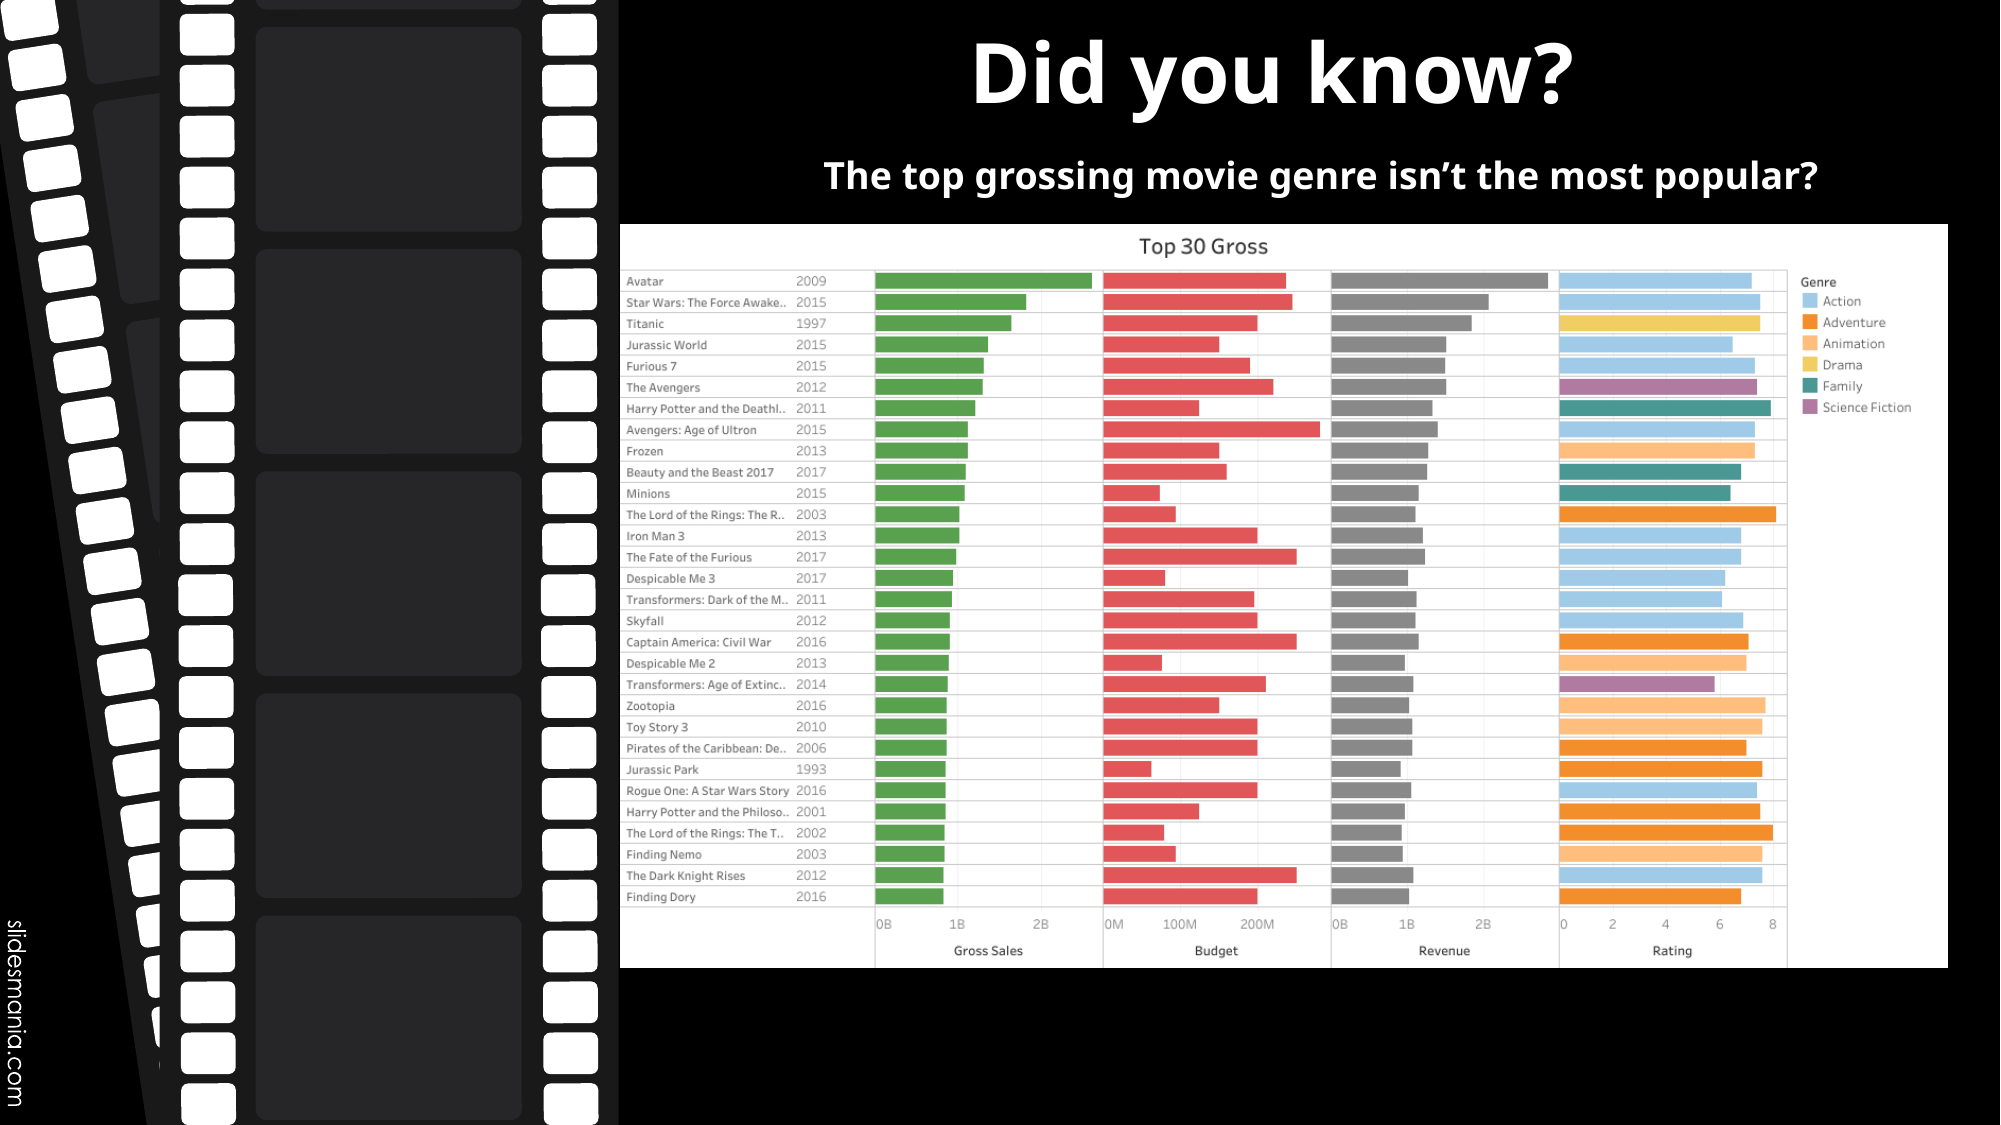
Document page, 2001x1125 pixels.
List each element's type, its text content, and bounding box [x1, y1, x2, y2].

title Did you know? [949, 0, 2000, 126]
subtitle The top grossing movie genre isn’t the most popular? [803, 125, 1894, 223]
picture [620, 224, 1948, 968]
